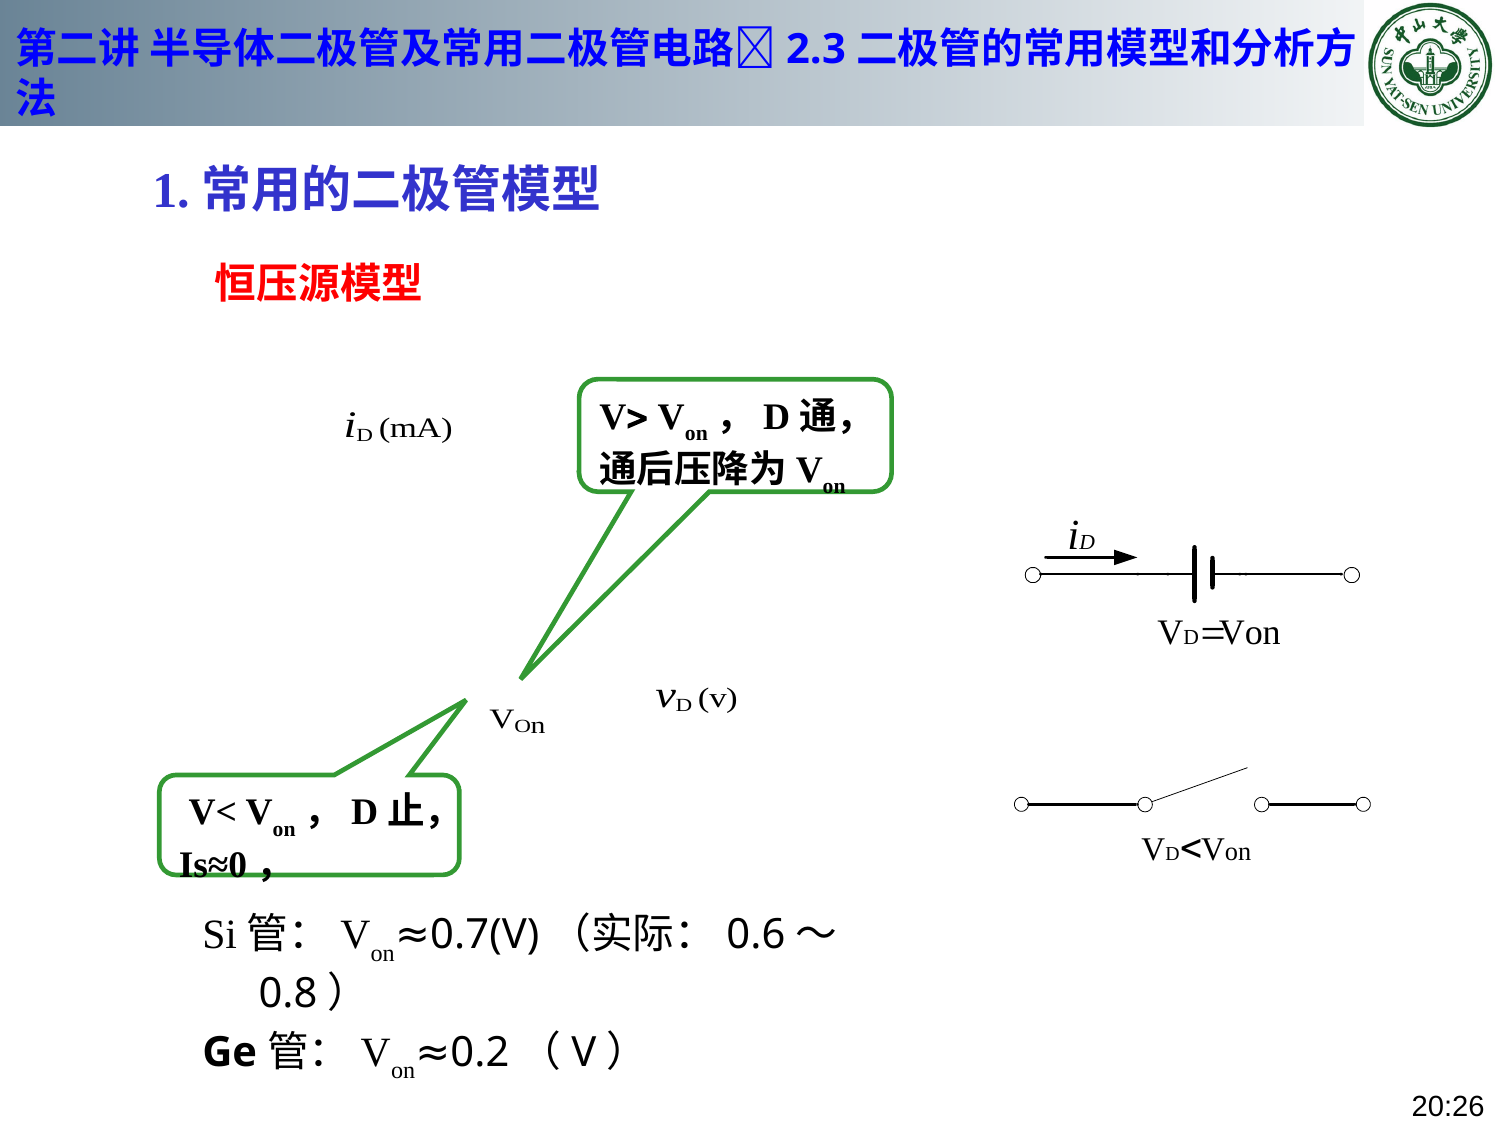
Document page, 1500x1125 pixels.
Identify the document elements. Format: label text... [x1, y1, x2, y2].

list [244, 403, 750, 745]
text_box V Von，D通，通后压降为Von [579, 379, 892, 492]
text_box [1009, 763, 1376, 897]
text_box Si管：Von≈0.7(V)（实际：0.6～0.8） Ge管：Von≈0.2（V） [187, 899, 900, 1050]
picture [1364, 0, 1500, 130]
text_box V< Von，D止，Is≈0， [159, 745, 460, 875]
title 第二讲 半导体二极管及常用二极管电路2.3二极管的常用模型和分析方法 [0, 31, 1412, 114]
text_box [998, 479, 1365, 676]
text_box 恒压源模型 [199, 249, 713, 315]
text_box 1.常用的二极管模型 [137, 149, 1238, 225]
